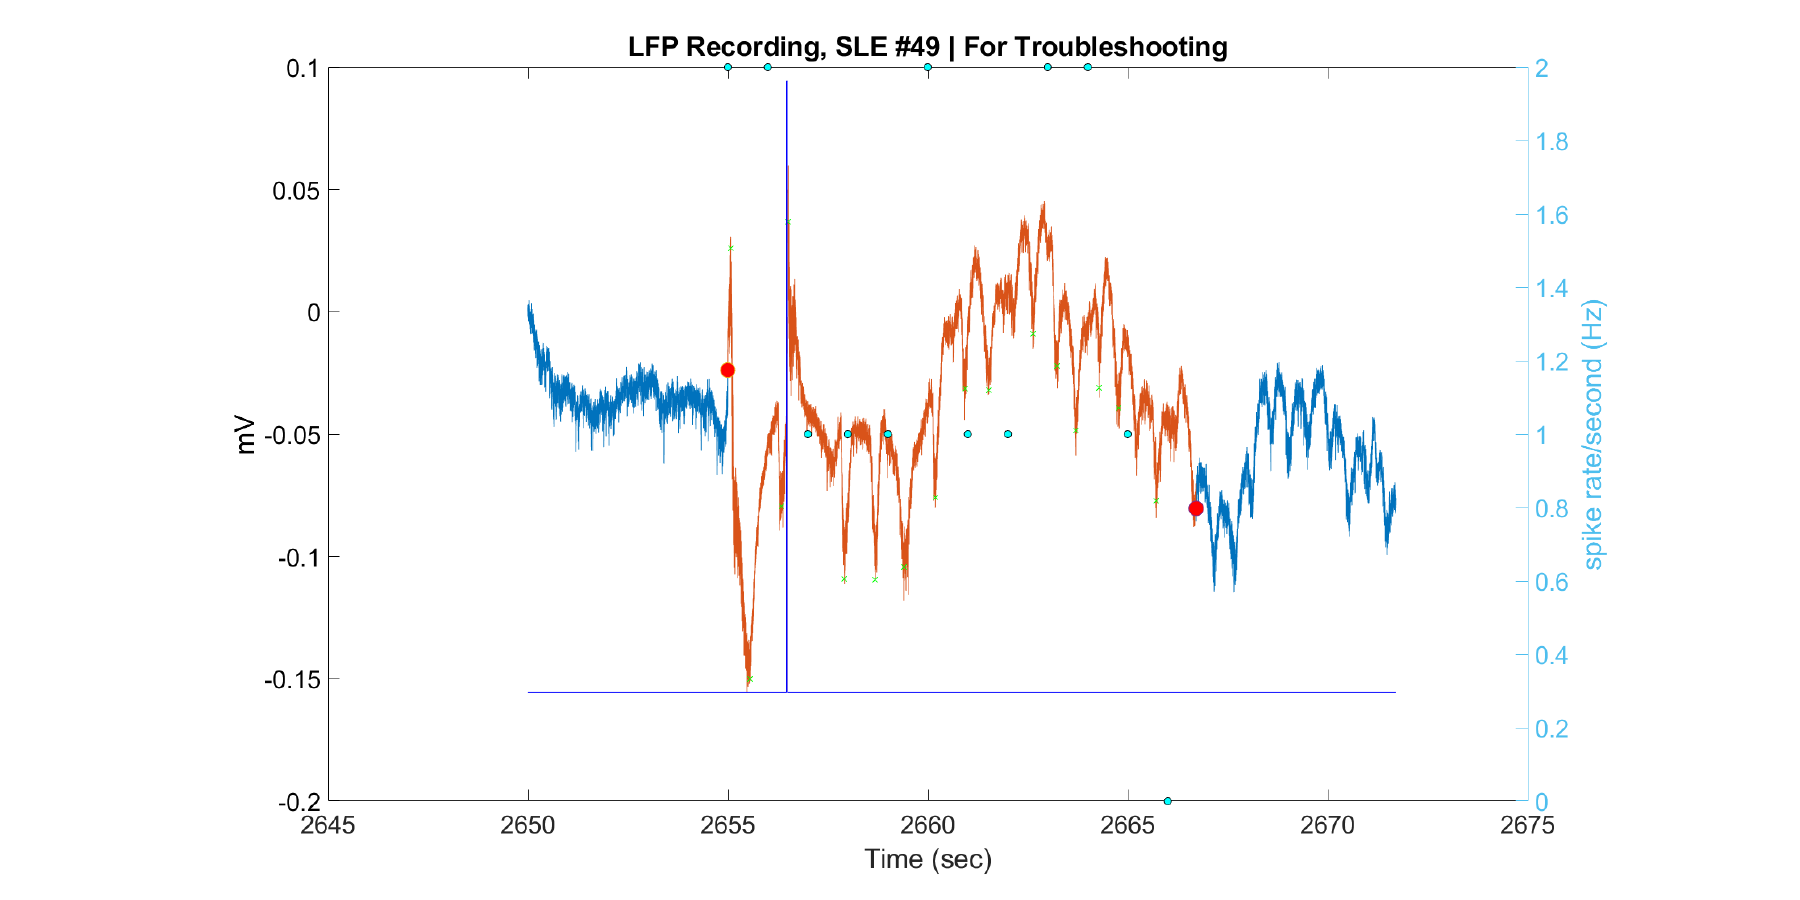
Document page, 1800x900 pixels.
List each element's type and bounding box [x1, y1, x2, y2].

picture [126, 0, 1674, 900]
